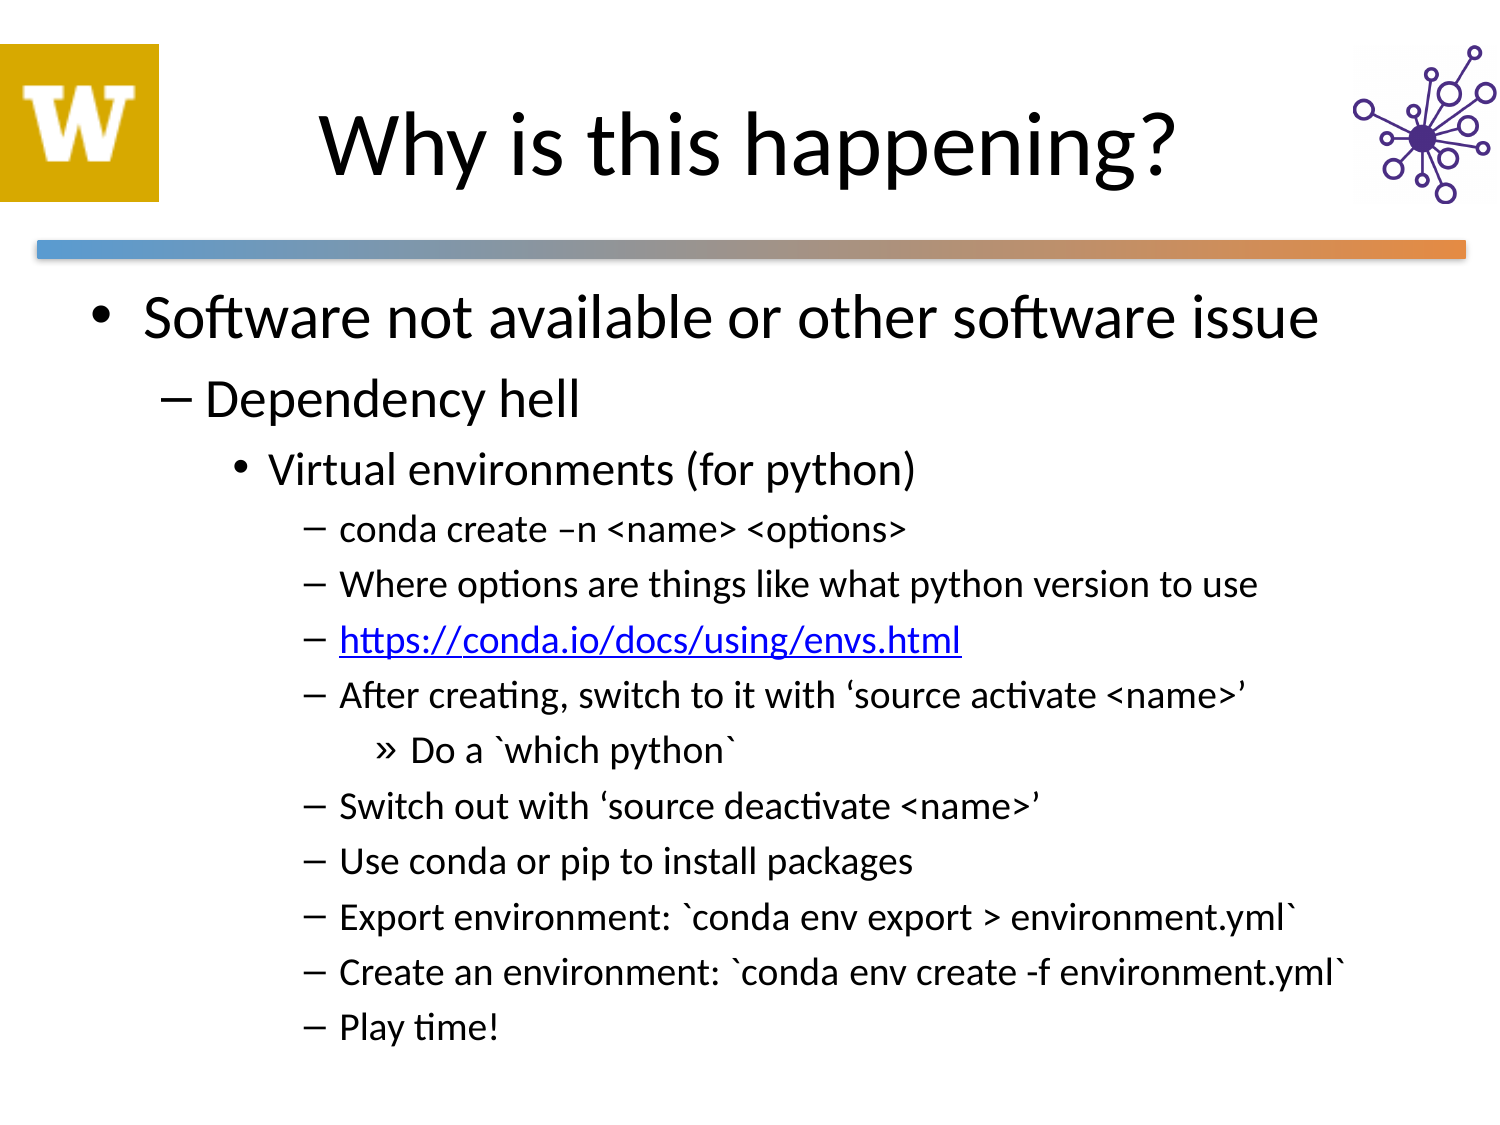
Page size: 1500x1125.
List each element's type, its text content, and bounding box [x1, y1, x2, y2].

picture [0, 44, 159, 202]
title Why is this happening? [75, 45, 1425, 233]
picture [1425, 45, 1497, 204]
list Software not available or other software issue Dependency hell Virtual environments (for python) conda create –n <name> <options> Where options are things like what python version to use https://conda.io/docs/using/envs.html After creating, switch to it with ‘source activate <name>’ Do a `which python` Switch out with ‘source deactivate <name>’ Use conda or pip to install packages Export environment: `conda env export > environment.yml` Create an environment: `conda env create -f environment.yml` Play time! [75, 267, 1425, 1057]
